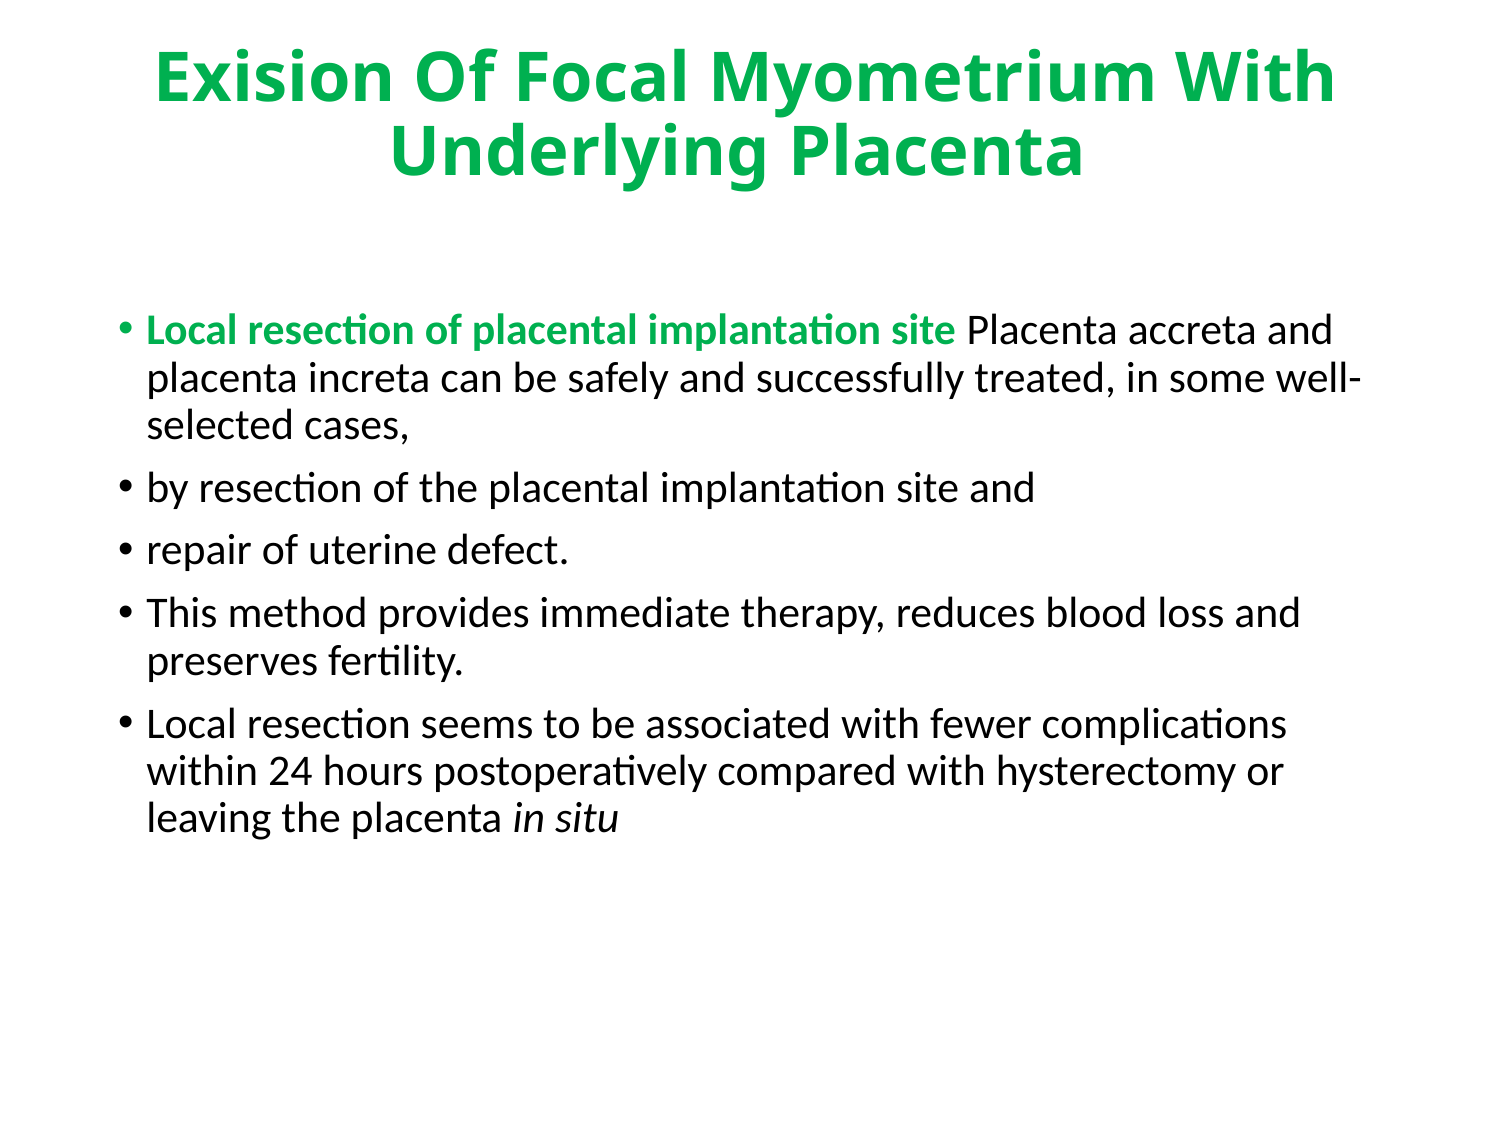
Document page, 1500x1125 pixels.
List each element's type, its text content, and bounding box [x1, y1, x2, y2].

list Local resection of placental implantation site Placenta accreta and placenta increta can be safely and successfully treated, in some well-selected cases, by resection of the placental implantation site and repair of uterine defect. This method provides immediate therapy, reduces blood loss and preserves fertility. Local resection seems to be associated with fewer complications within 24 hours postoperatively compared with hysterectomy or leaving the placenta in situ [103, 299, 1397, 1014]
title Exision Of Focal Myometrium With Underlying Placenta [50, 0, 1425, 233]
